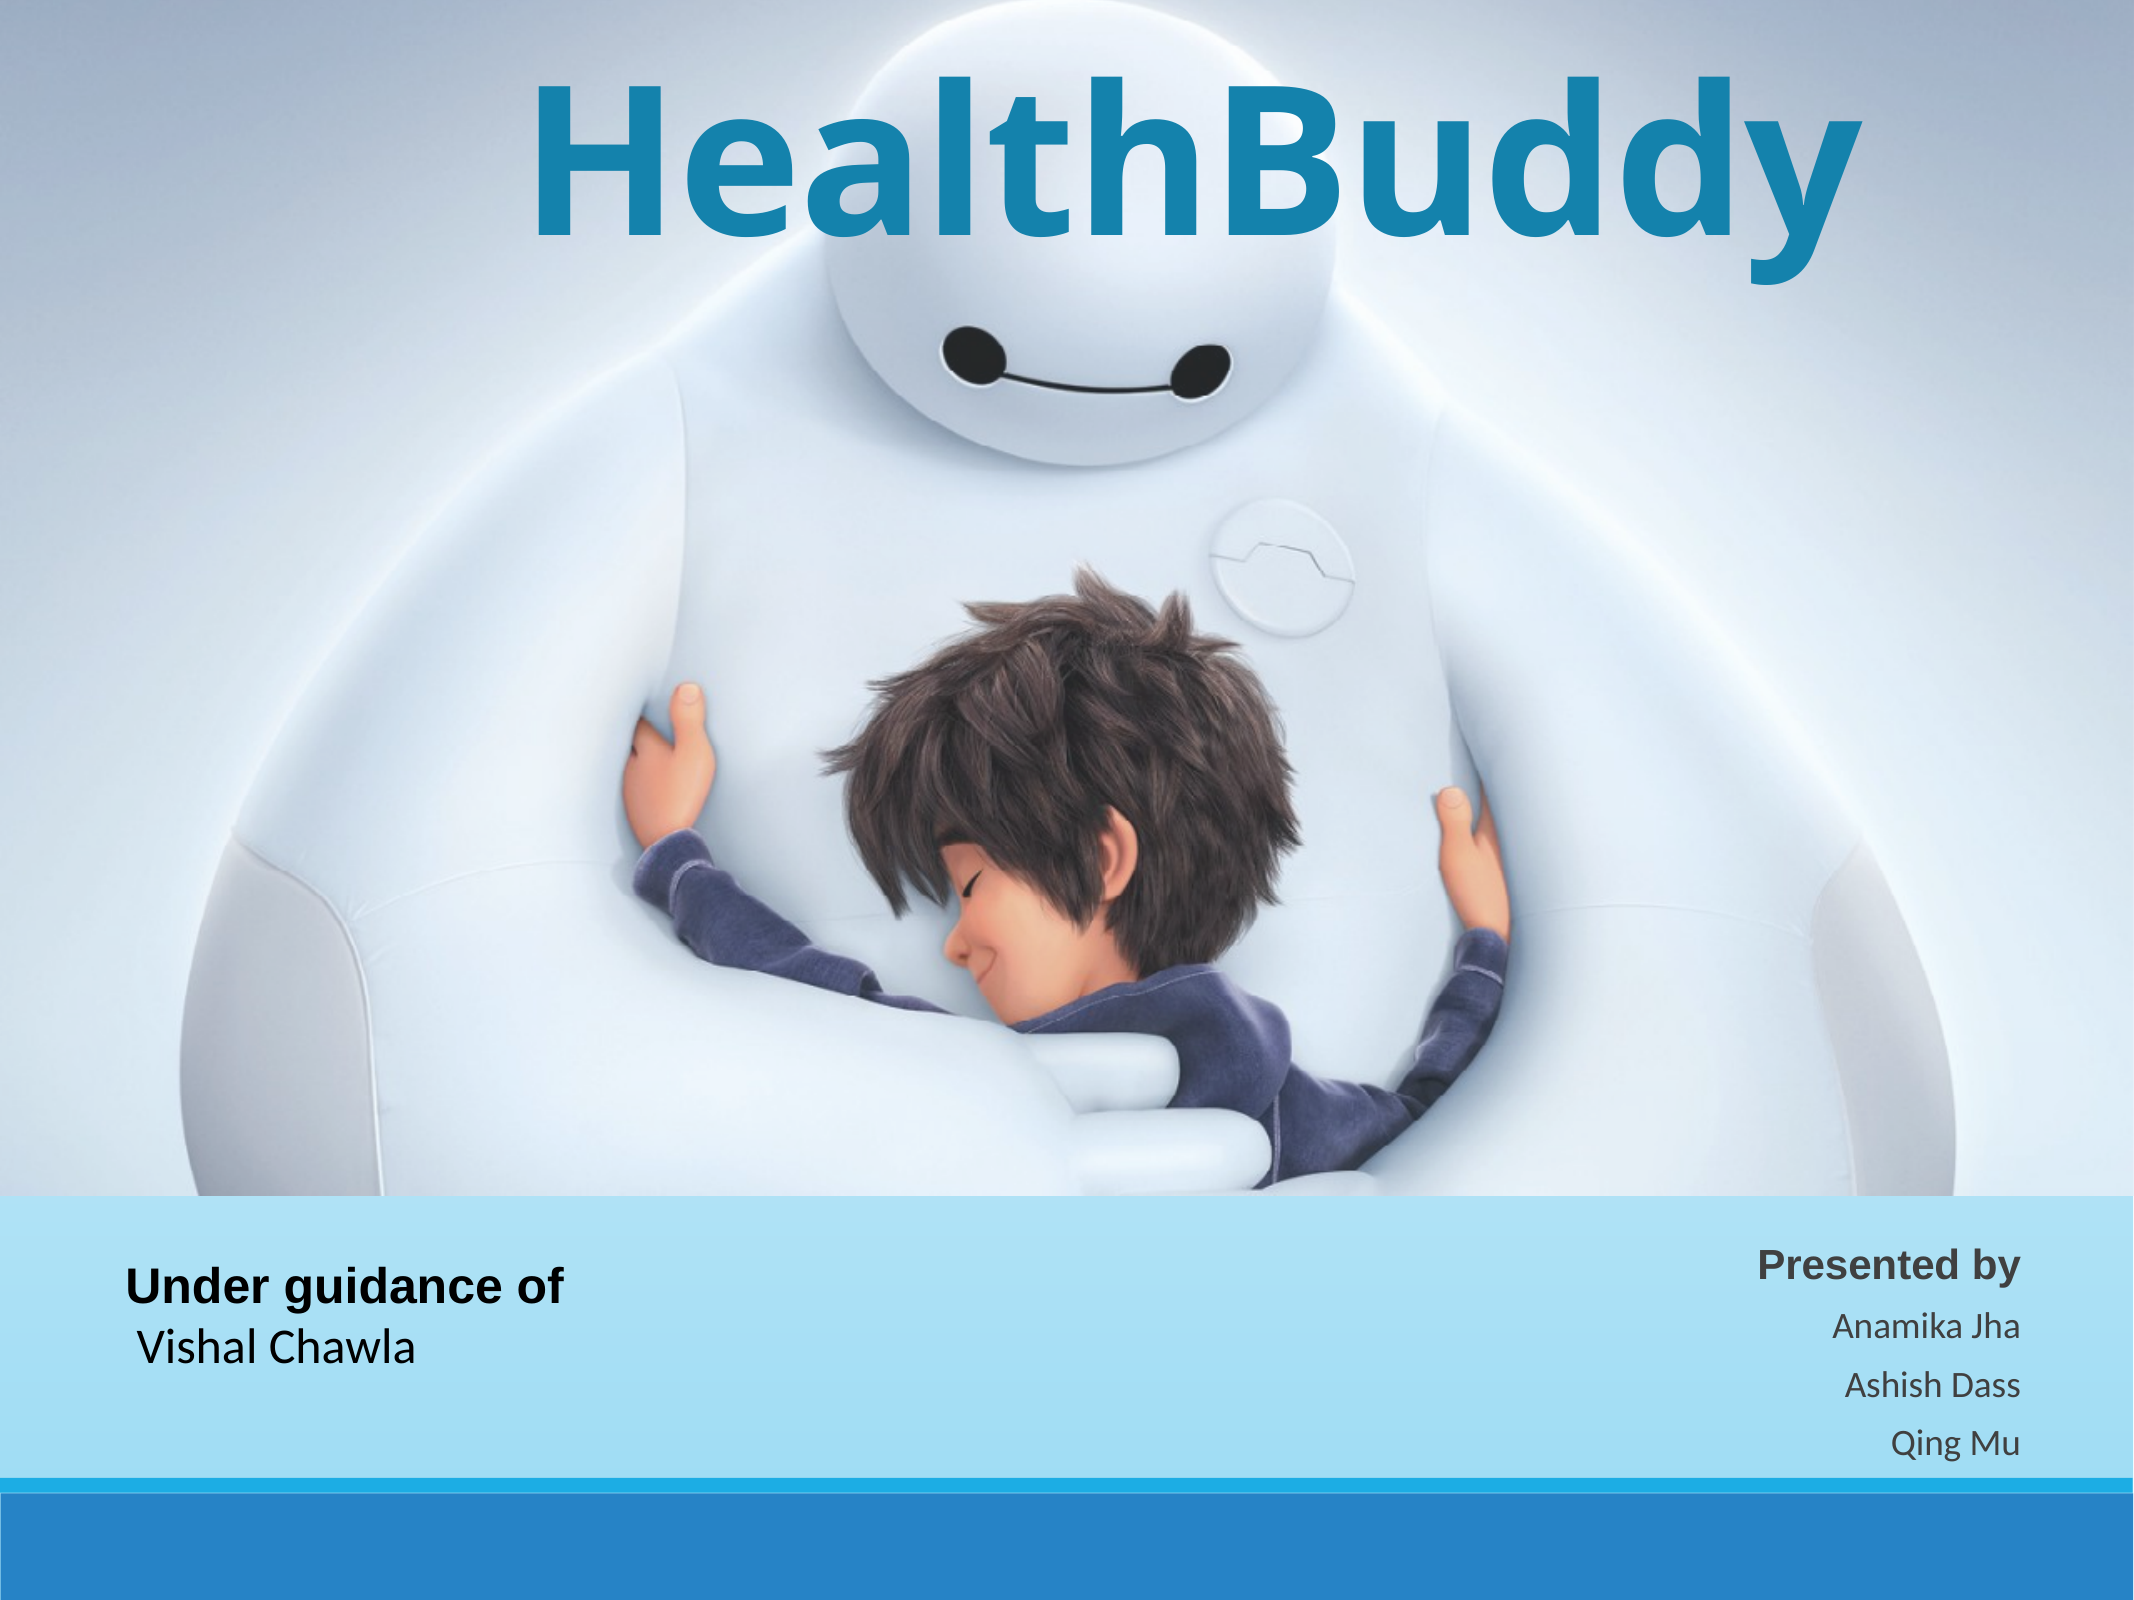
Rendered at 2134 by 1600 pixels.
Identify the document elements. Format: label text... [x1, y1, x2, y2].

picture [0, 0, 2134, 1196]
text_box Under guidance of Vishal Chawla [117, 1244, 1834, 1496]
text_box Presented by Anamika Jha Ashish Dass Qing Mu [319, 1220, 2036, 1472]
